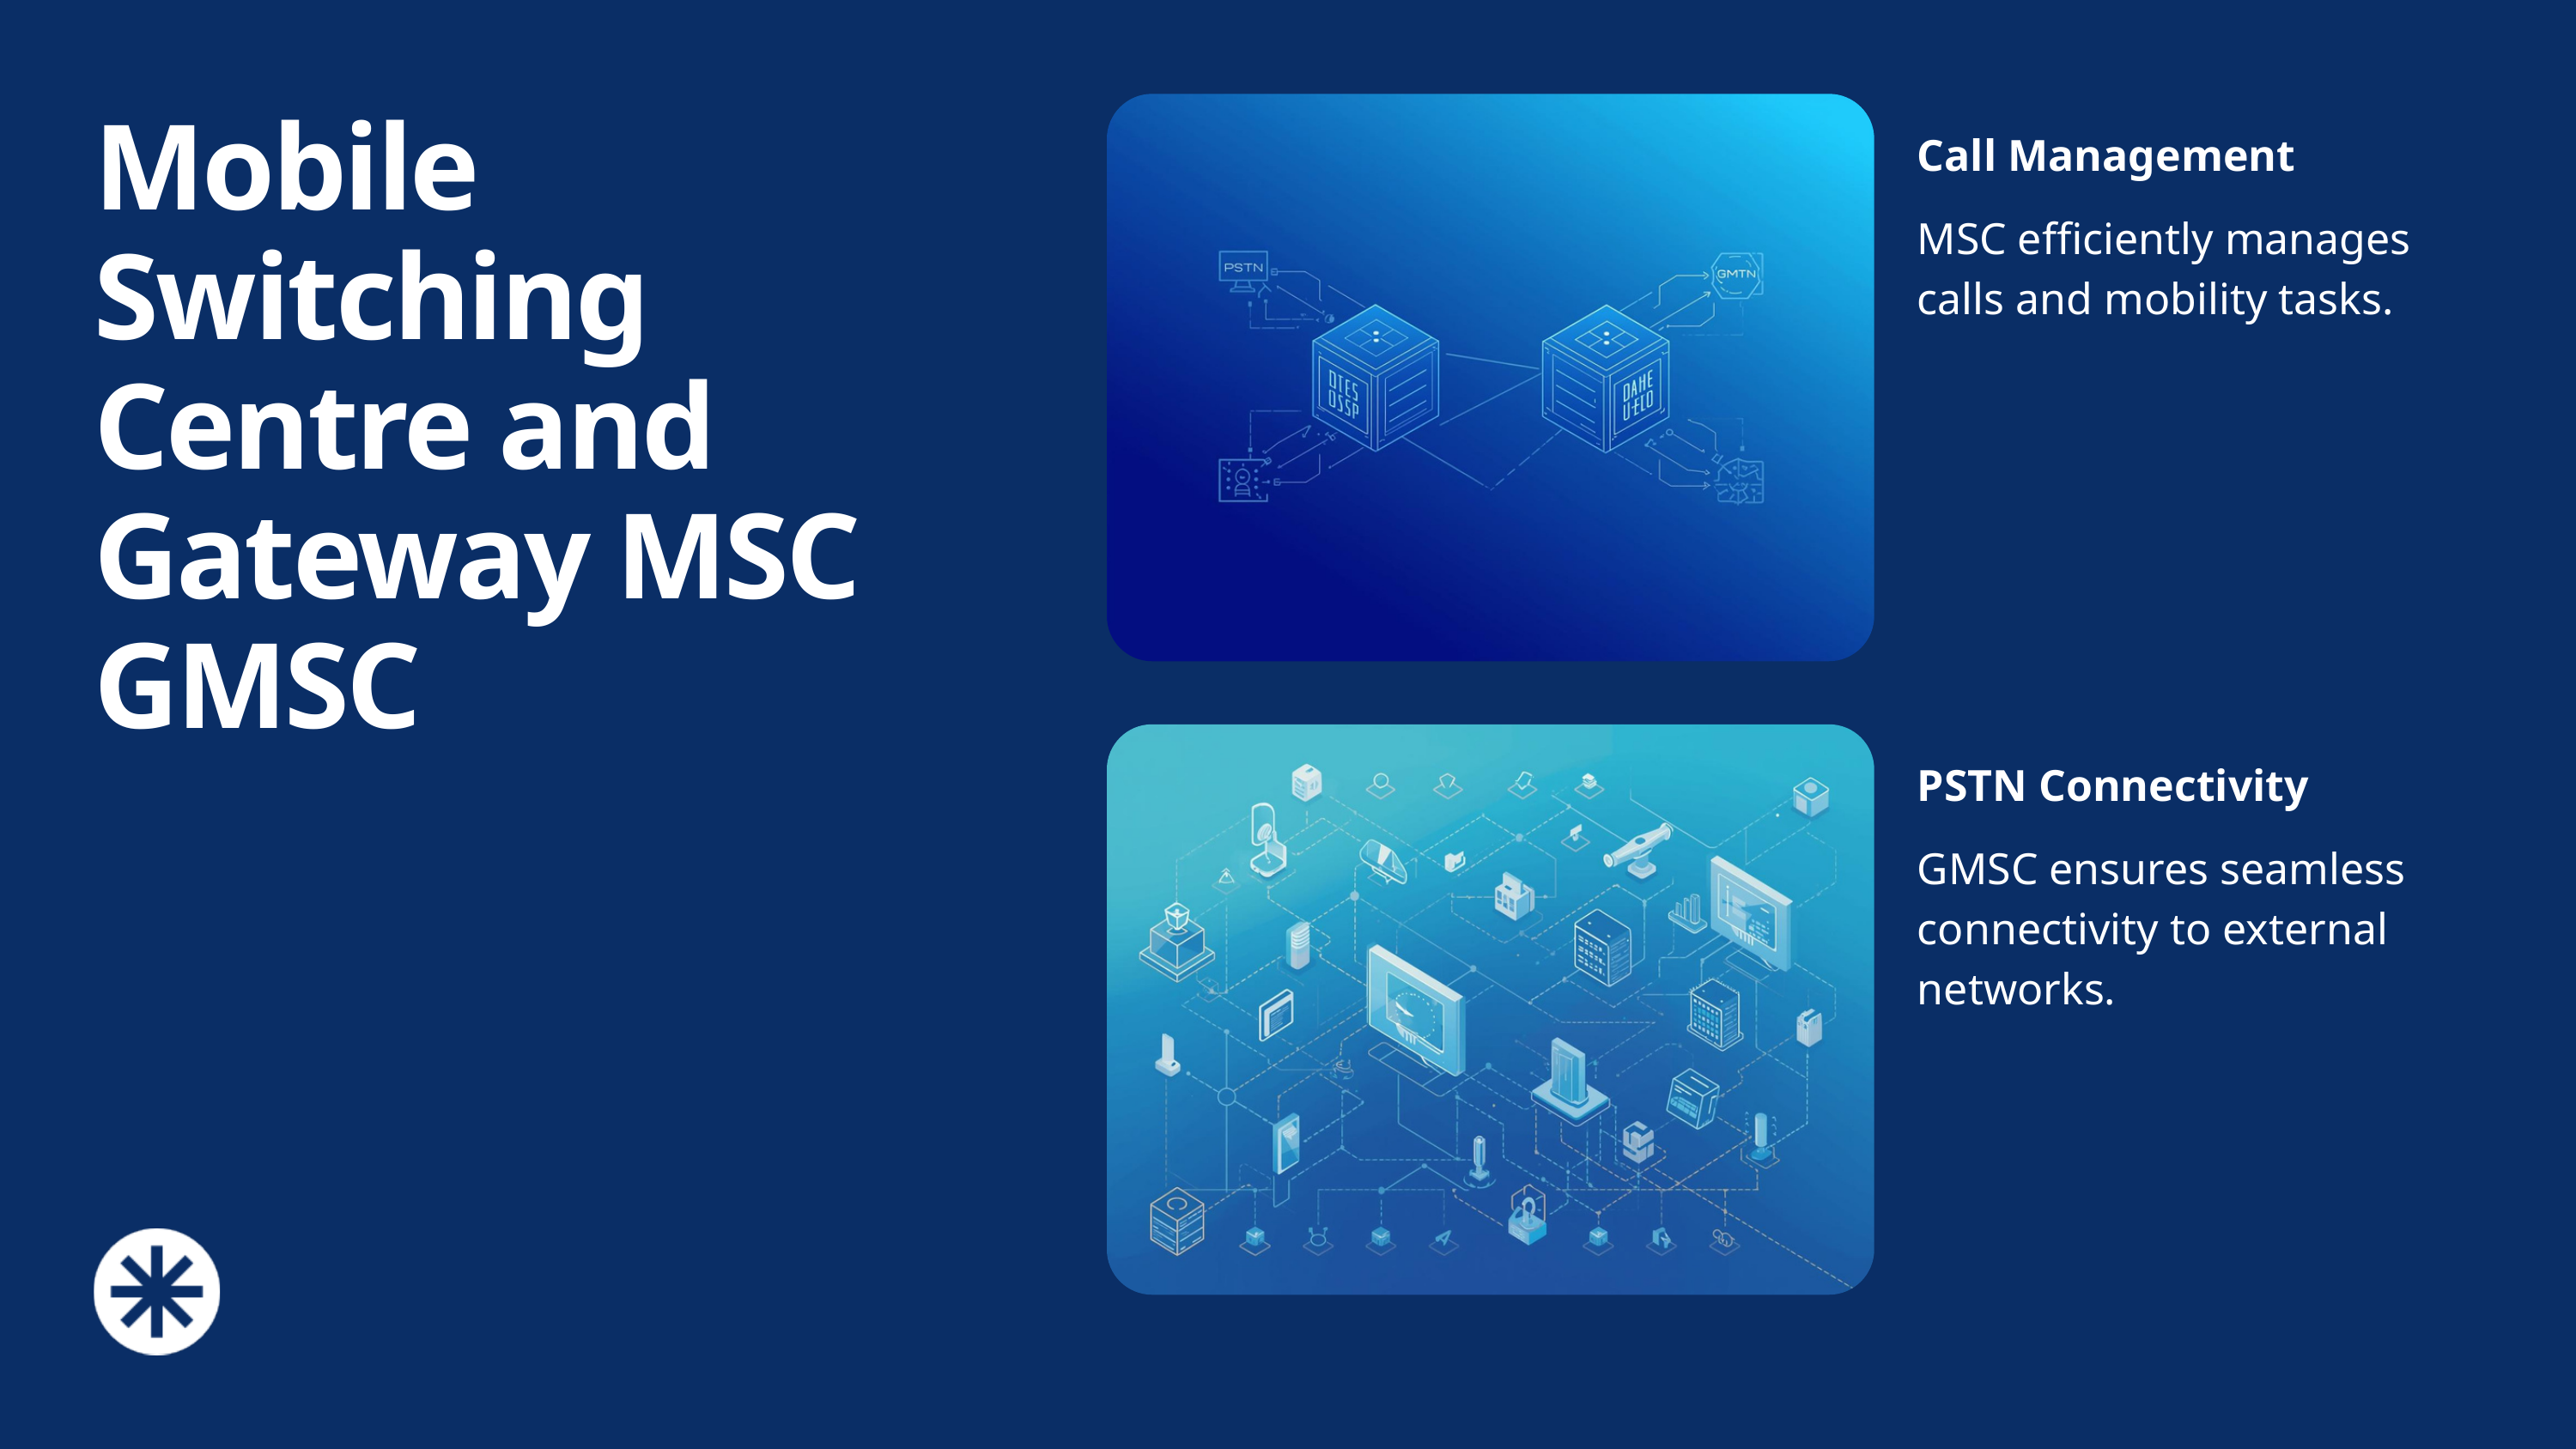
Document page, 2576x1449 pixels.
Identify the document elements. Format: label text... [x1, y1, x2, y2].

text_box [1106, 94, 1874, 662]
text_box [1106, 724, 1874, 1295]
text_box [1917, 123, 2482, 317]
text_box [1917, 753, 2482, 1006]
text_box Mobile Switching Centre and Gateway MSC GMSC [94, 103, 861, 753]
text_box [94, 1228, 221, 1355]
